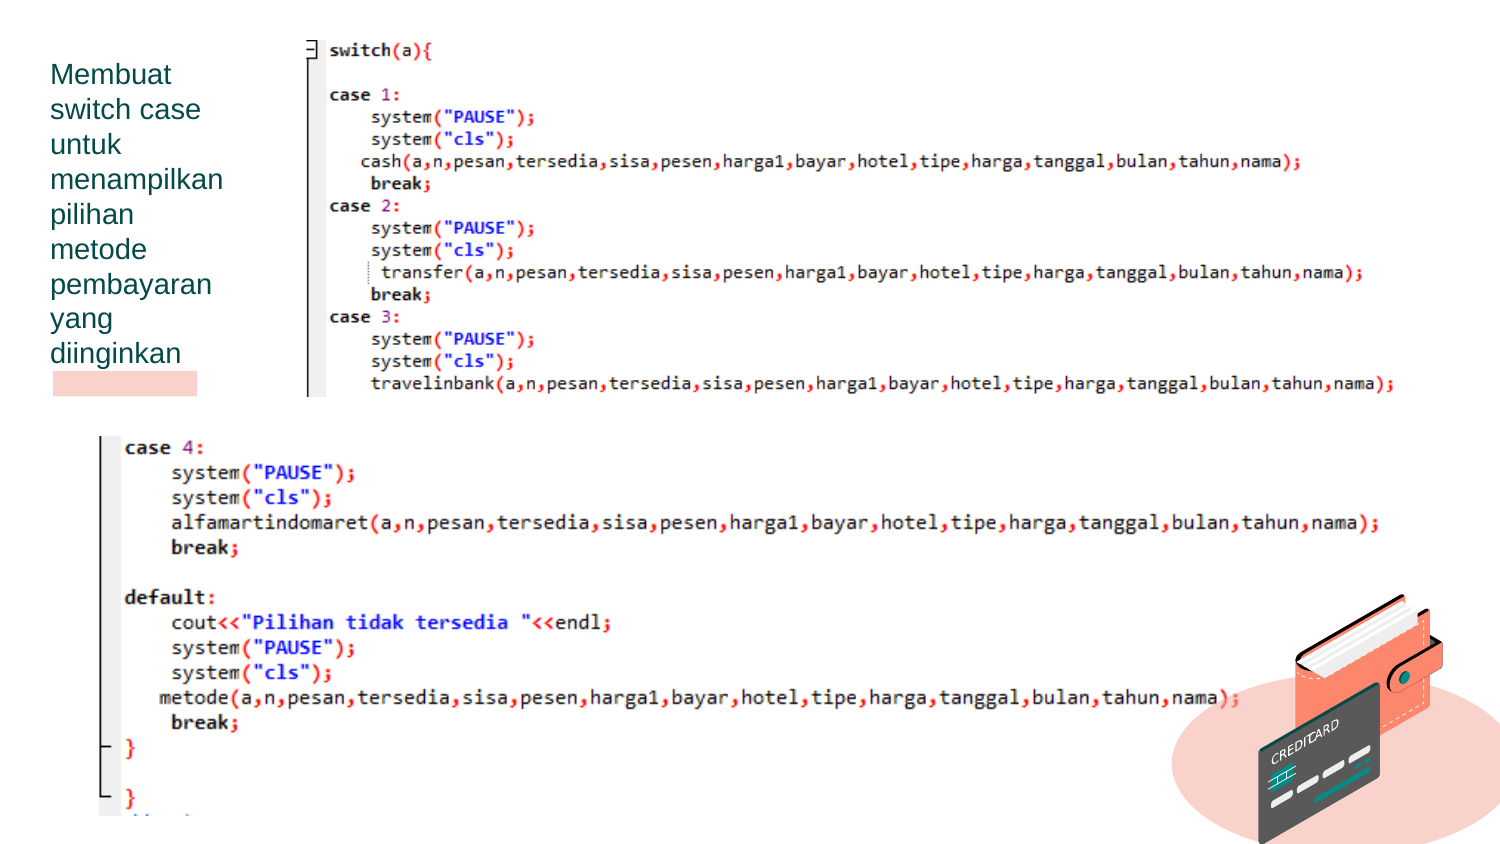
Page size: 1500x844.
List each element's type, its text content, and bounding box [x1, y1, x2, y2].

picture [98, 435, 1389, 816]
text_box [53, 370, 198, 397]
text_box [1154, 594, 1500, 844]
picture [306, 39, 1455, 397]
subtitle Membuat switch case untuk menampilkan pilihan metode pembayaran yang diinginkan [35, 40, 255, 169]
